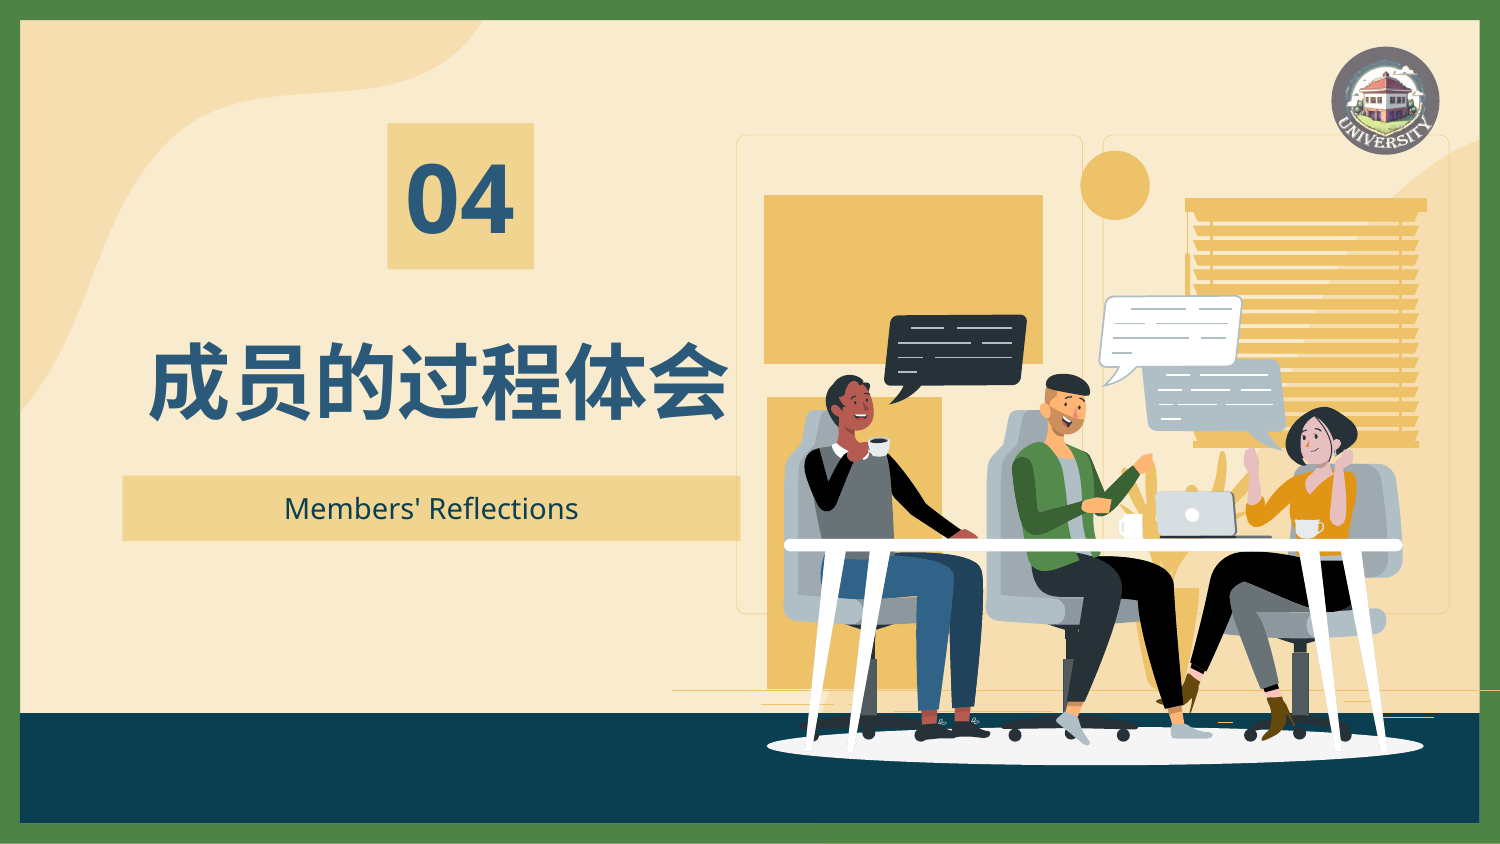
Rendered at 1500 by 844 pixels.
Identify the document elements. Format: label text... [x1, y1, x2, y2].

text_box [19, 713, 1480, 824]
text_box [766, 741, 778, 752]
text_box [1217, 406, 1403, 490]
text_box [1098, 294, 1244, 388]
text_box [883, 314, 1028, 405]
text_box [869, 760, 1321, 766]
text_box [783, 491, 1403, 752]
title 04 [387, 123, 534, 270]
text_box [783, 374, 991, 490]
title 成员的过程体会 [96, 315, 666, 578]
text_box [995, 373, 1213, 489]
subtitle Members' Reflections [122, 475, 666, 542]
text_box [1408, 740, 1424, 752]
picture [1331, 46, 1440, 155]
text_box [671, 134, 1500, 723]
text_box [1141, 358, 1287, 451]
